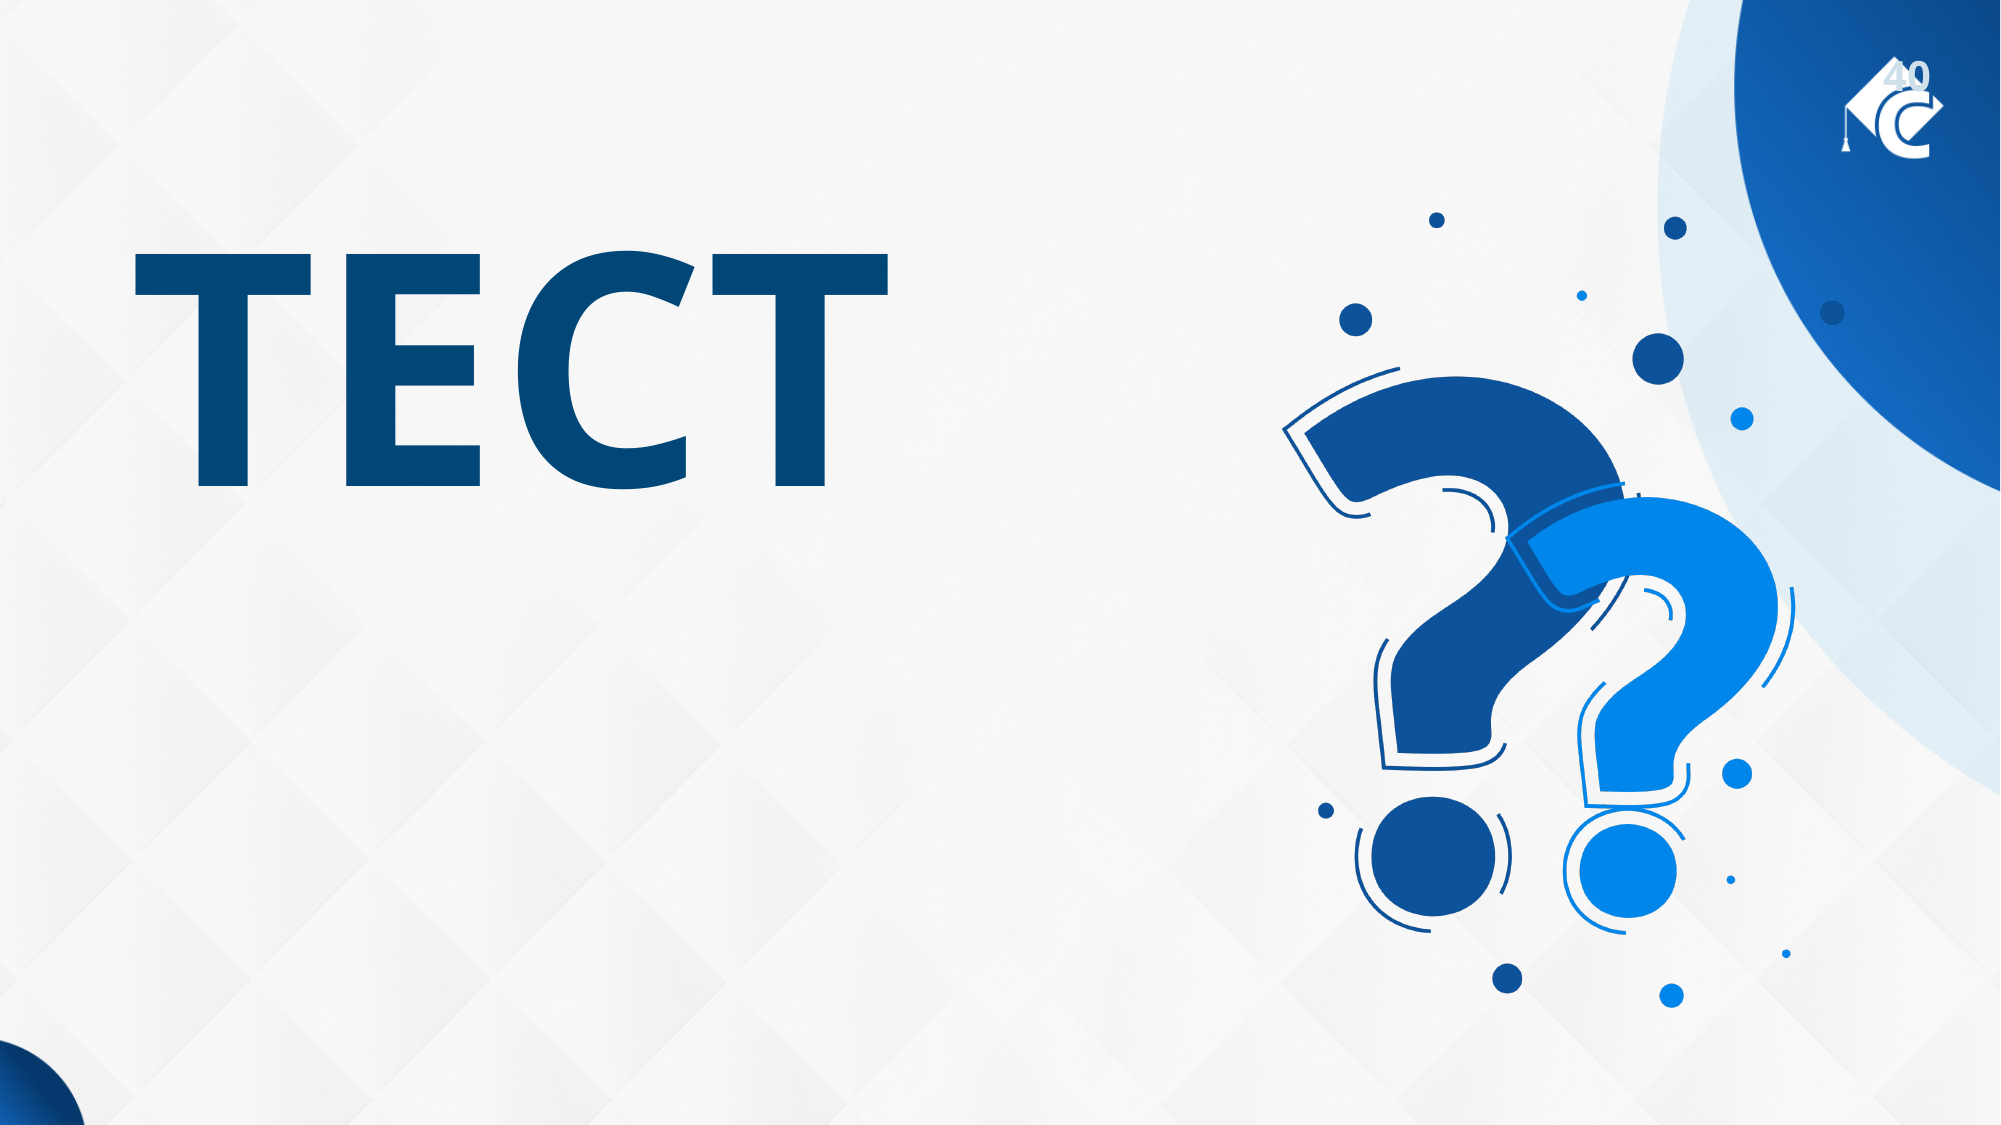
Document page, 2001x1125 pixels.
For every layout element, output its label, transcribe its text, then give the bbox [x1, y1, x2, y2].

picture [0, 0, 2001, 1125]
text_box ТЕСТ [114, 154, 967, 563]
